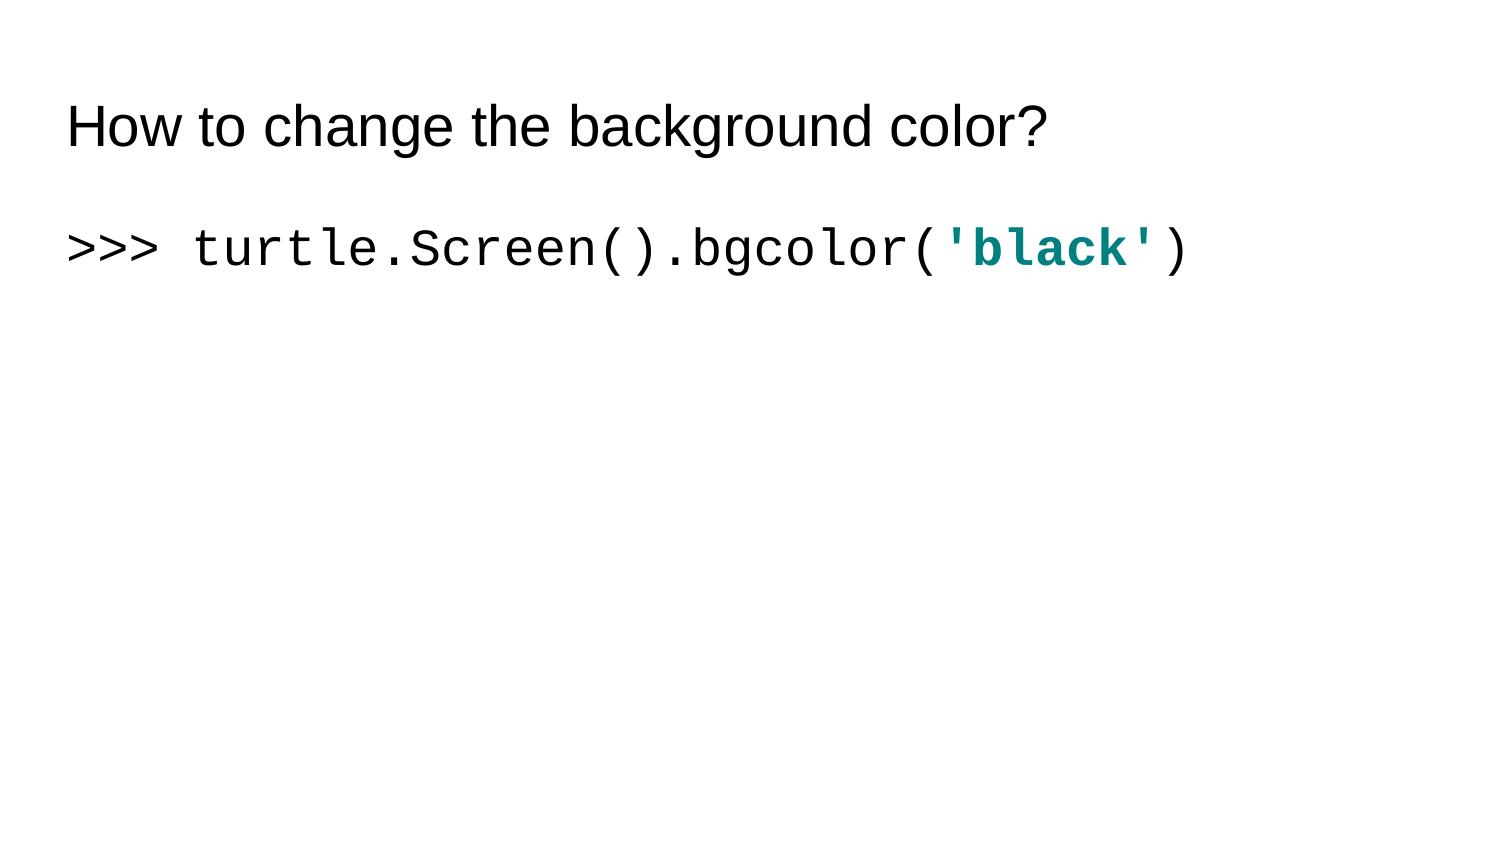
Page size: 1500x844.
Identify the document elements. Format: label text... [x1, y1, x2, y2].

list >>> turtle.Screen().bgcolor('black') [51, 189, 1449, 750]
title How to change the background color? [51, 72, 1449, 167]
